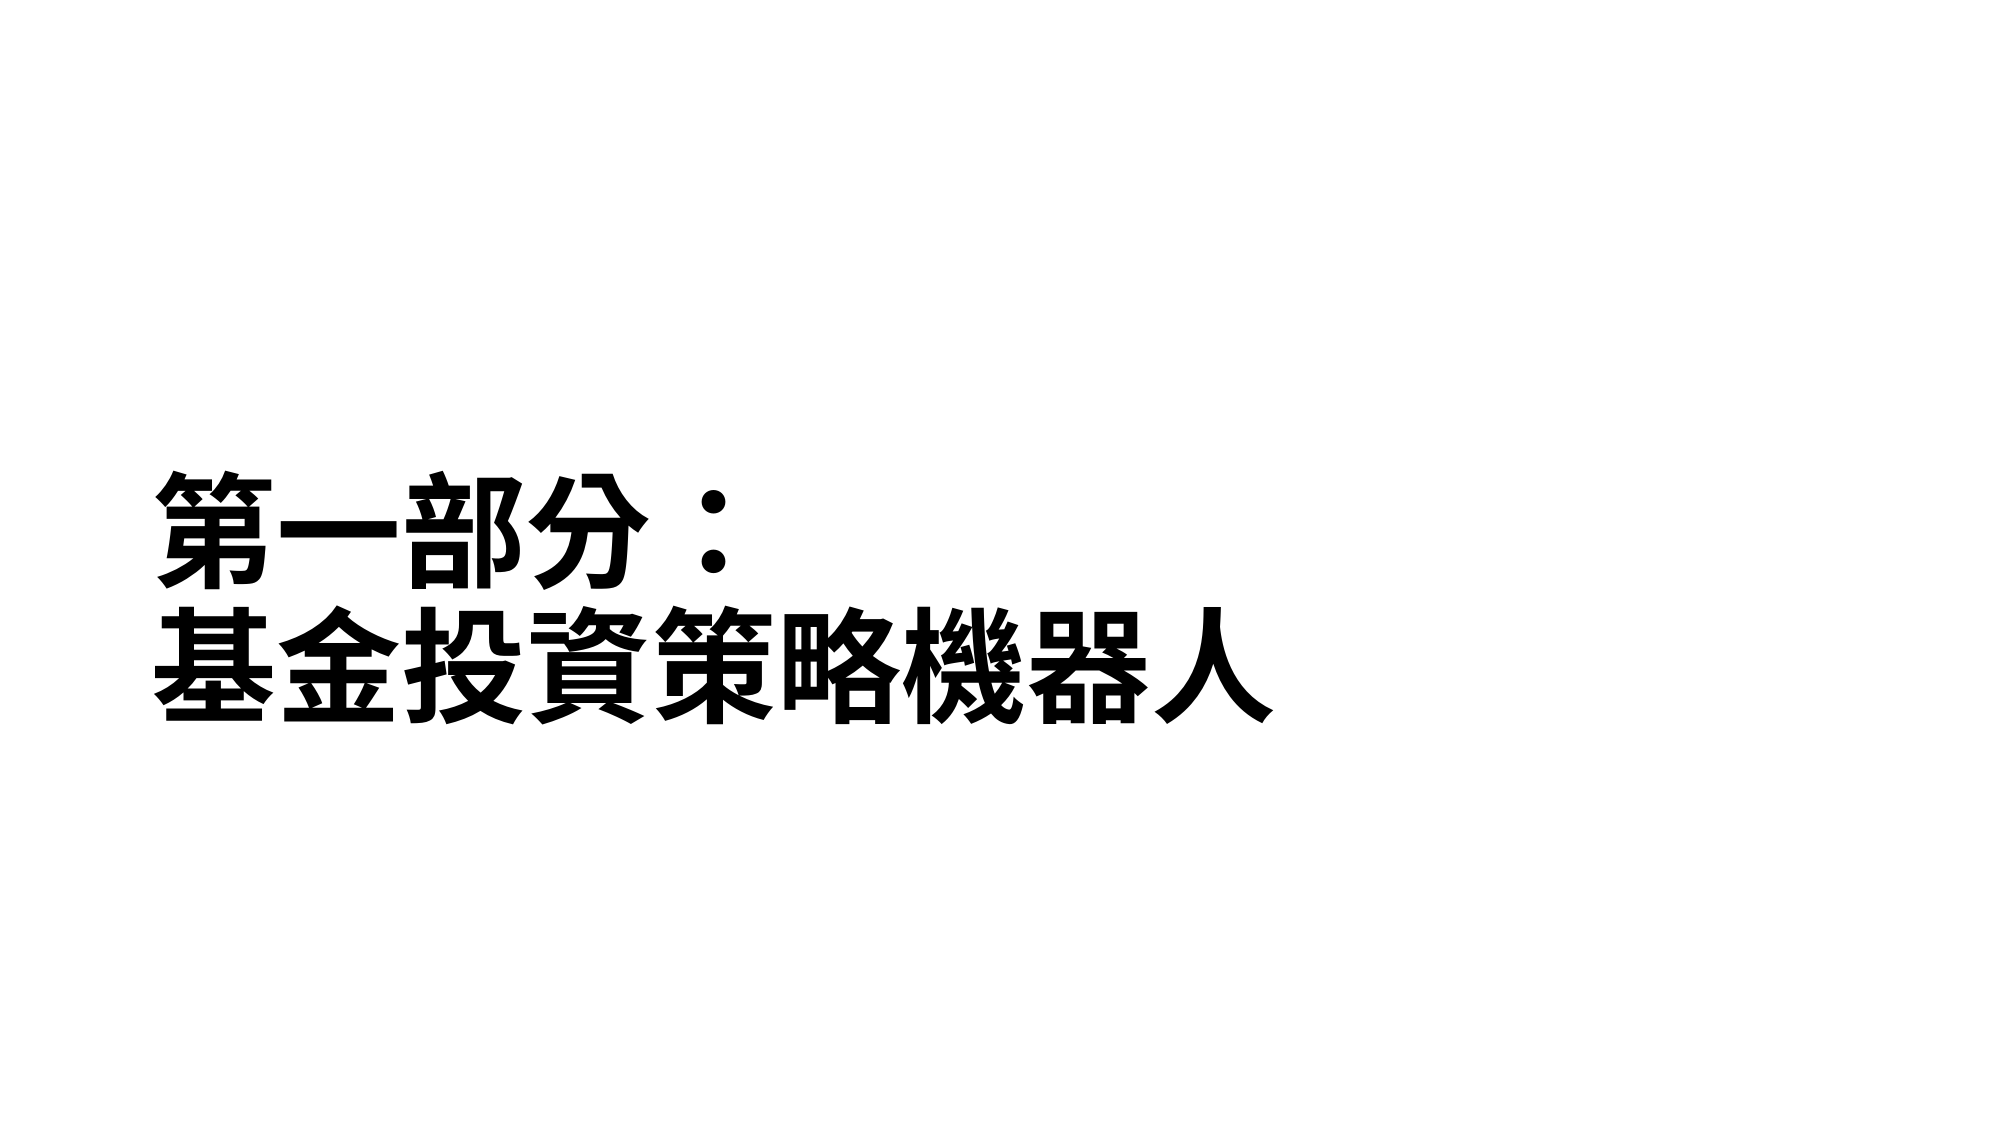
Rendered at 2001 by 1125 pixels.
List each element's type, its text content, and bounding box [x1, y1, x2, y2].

title 第一部分： 基金投資策略機器人 [136, 280, 1862, 749]
